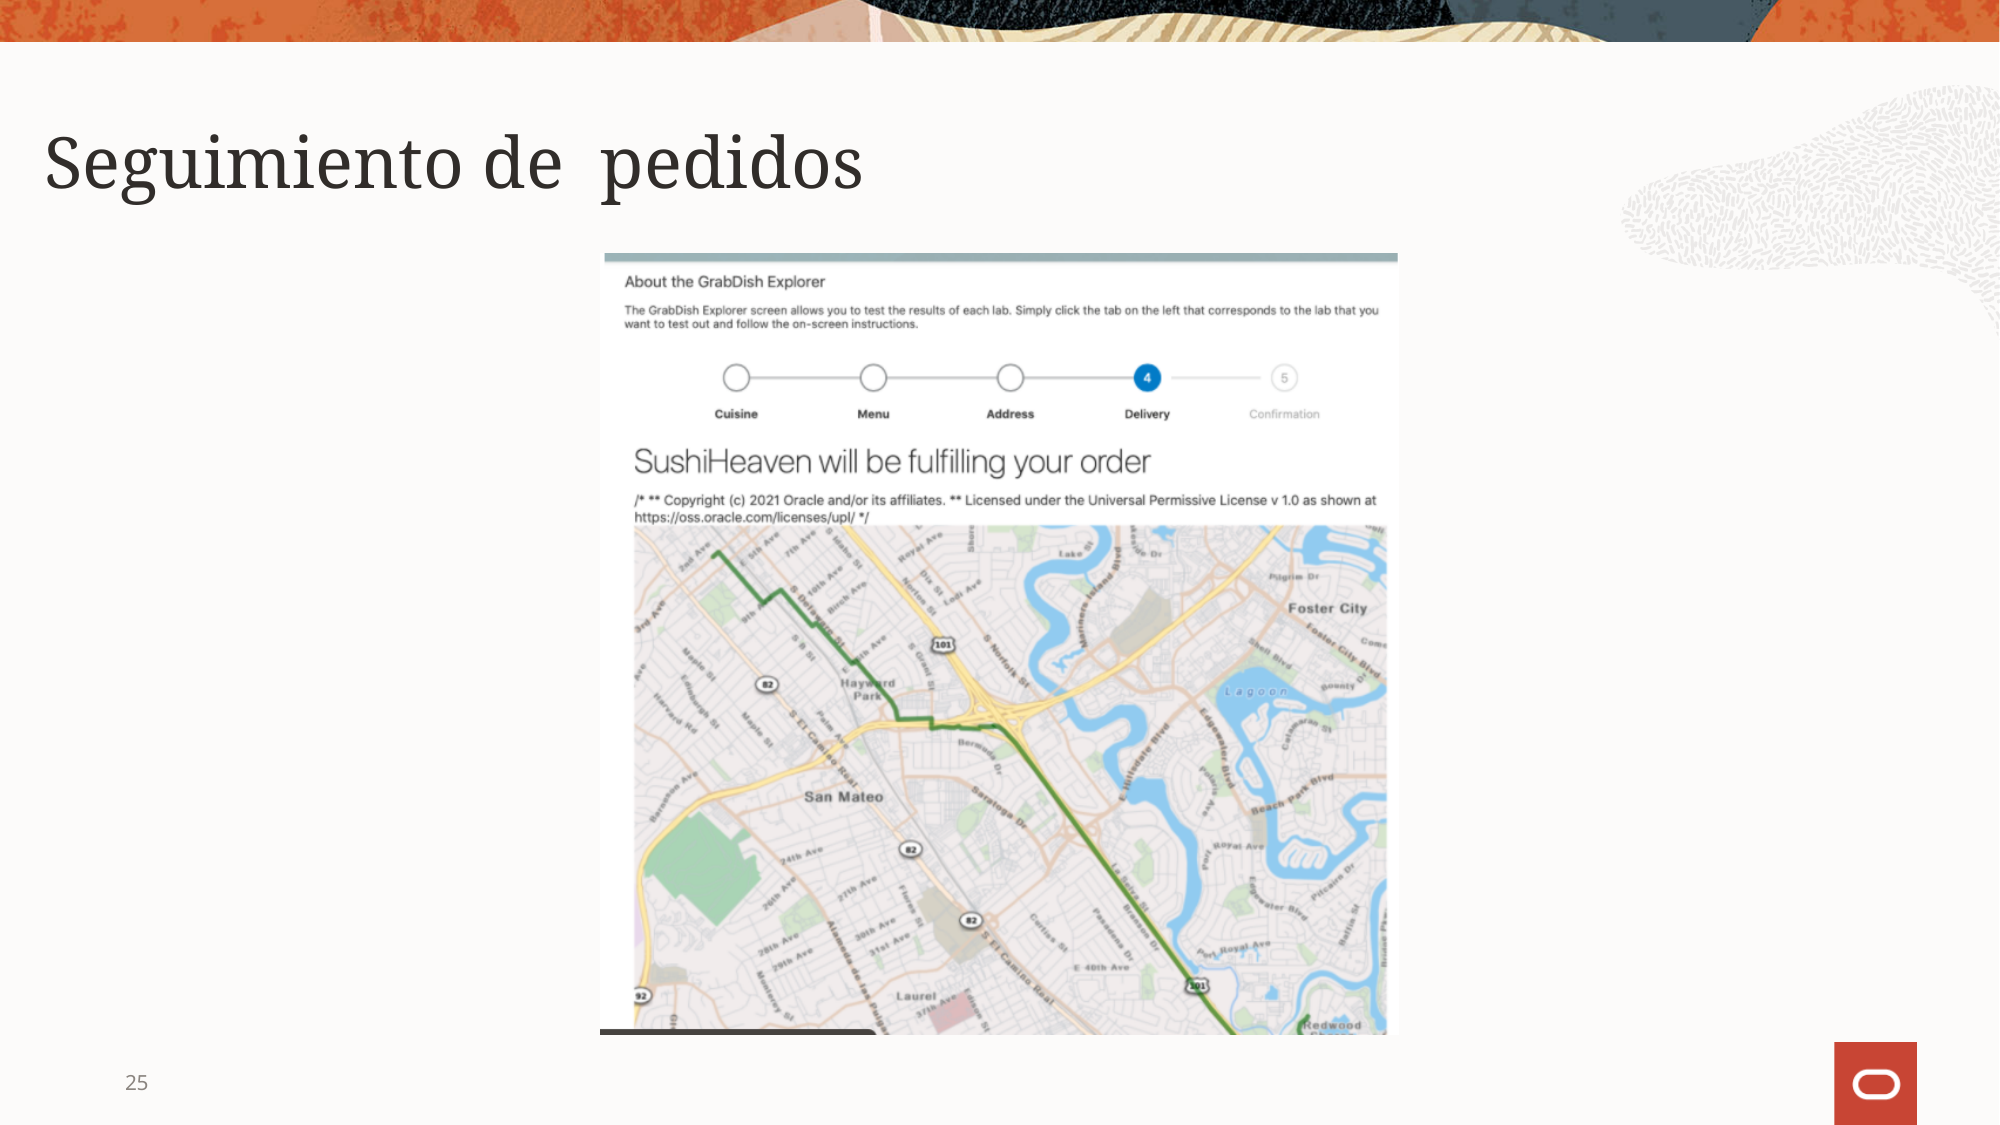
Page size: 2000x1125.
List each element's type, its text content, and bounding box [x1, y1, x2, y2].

picture [600, 253, 1399, 1035]
picture [0, 0, 2000, 42]
title Seguimiento de pedidos [44, 123, 1891, 205]
slide_number 25 [124, 1053, 185, 1114]
